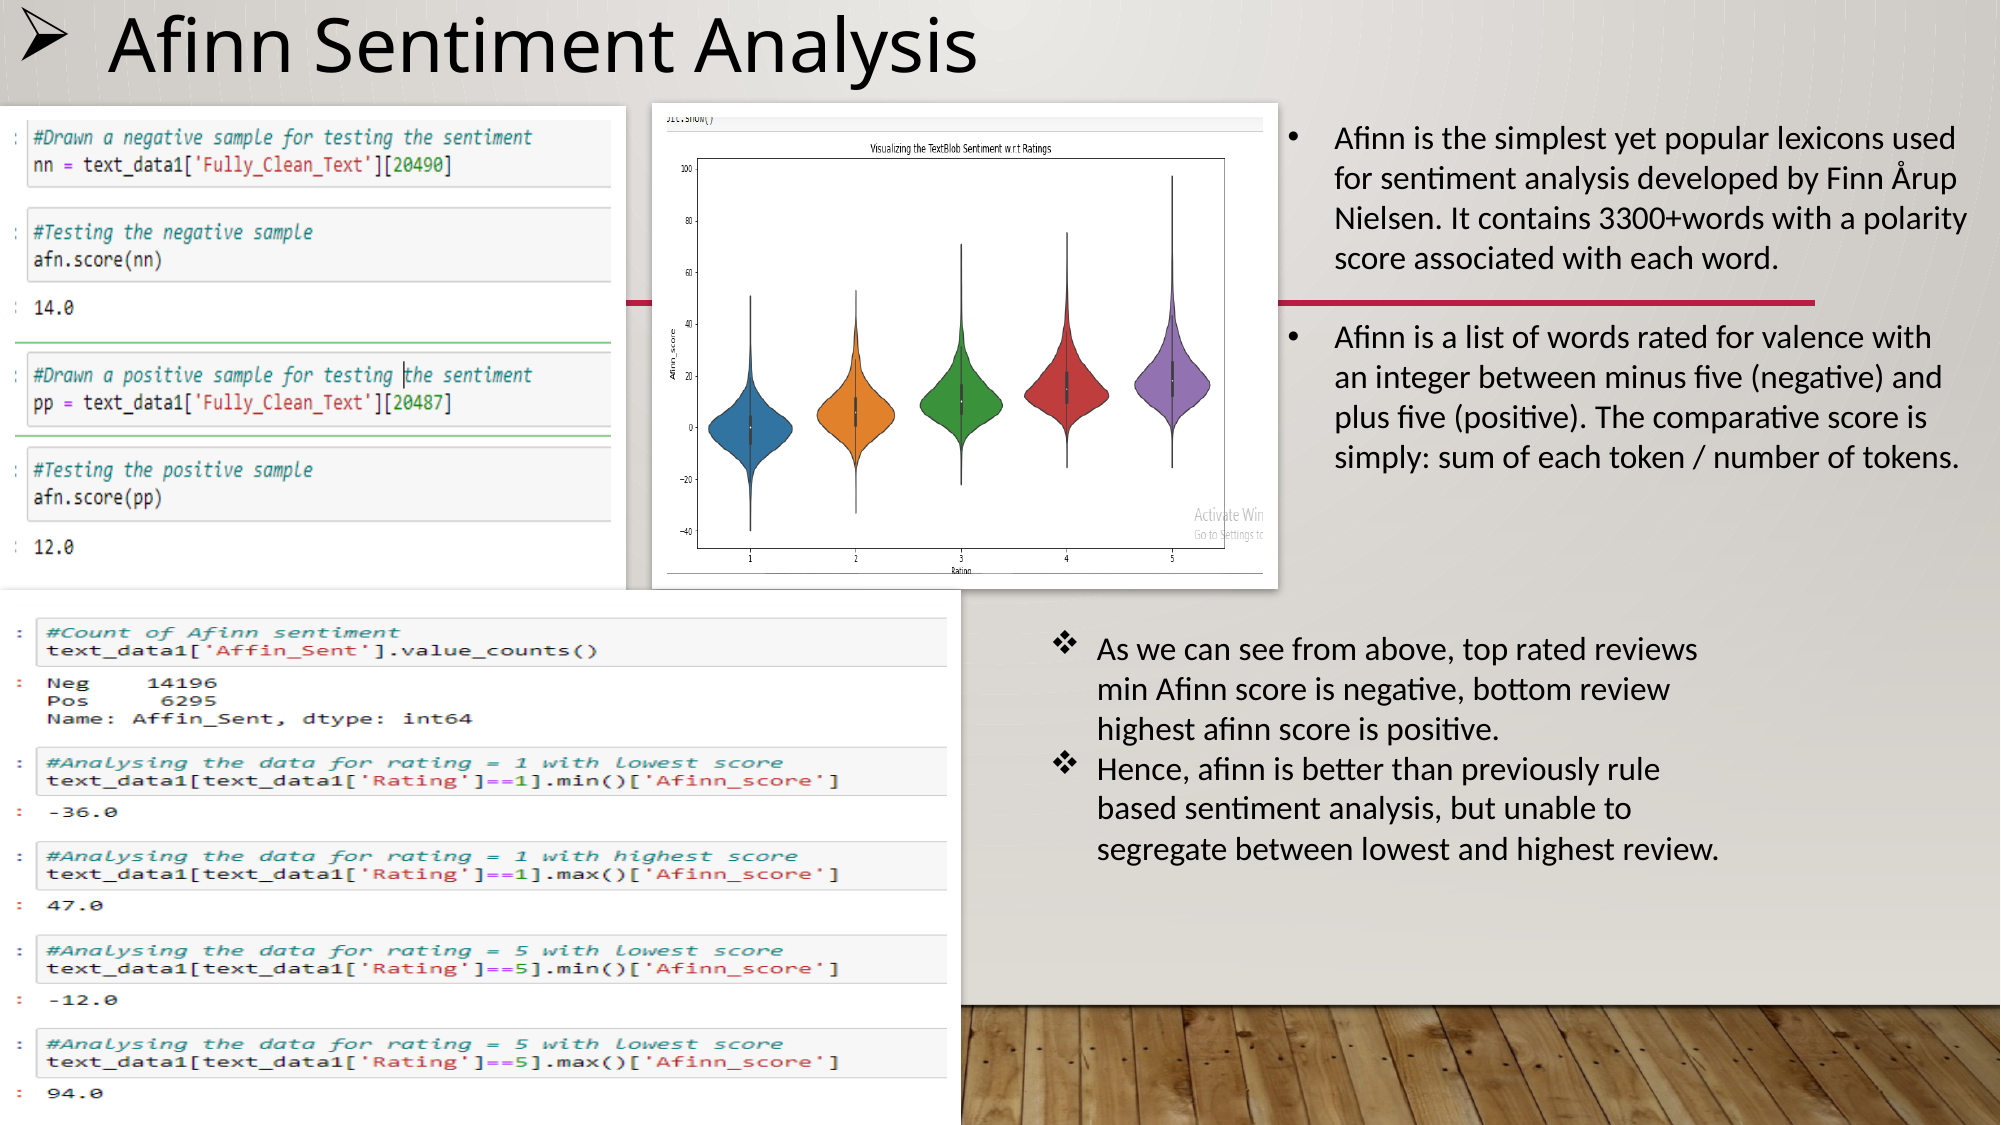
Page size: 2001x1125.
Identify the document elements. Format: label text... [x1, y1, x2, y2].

title Afinn Sentiment Analysis [0, 0, 1725, 218]
picture [961, 1005, 2000, 1125]
text_box Afinn is the simplest yet popular lexicons used for sentiment analysis developed by Finn Årup Nielsen. It contains 3300+words with a polarity score associated with each word. Afinn is a list of words rated for valence with an integer between minus five (negative) and plus five (positive). The comparative score is simply: sum of each token / number of tokens. [1284, 108, 1986, 528]
text_box As we can see from above, top rated reviews min Afinn score is negative, bottom review highest afinn score is positive. Hence, afinn is better than previously rule based sentiment analysis, but unable to segregate between lowest and highest review. [1035, 619, 1753, 919]
picture [666, 116, 1264, 575]
picture [14, 119, 612, 581]
picture [14, 604, 947, 1114]
